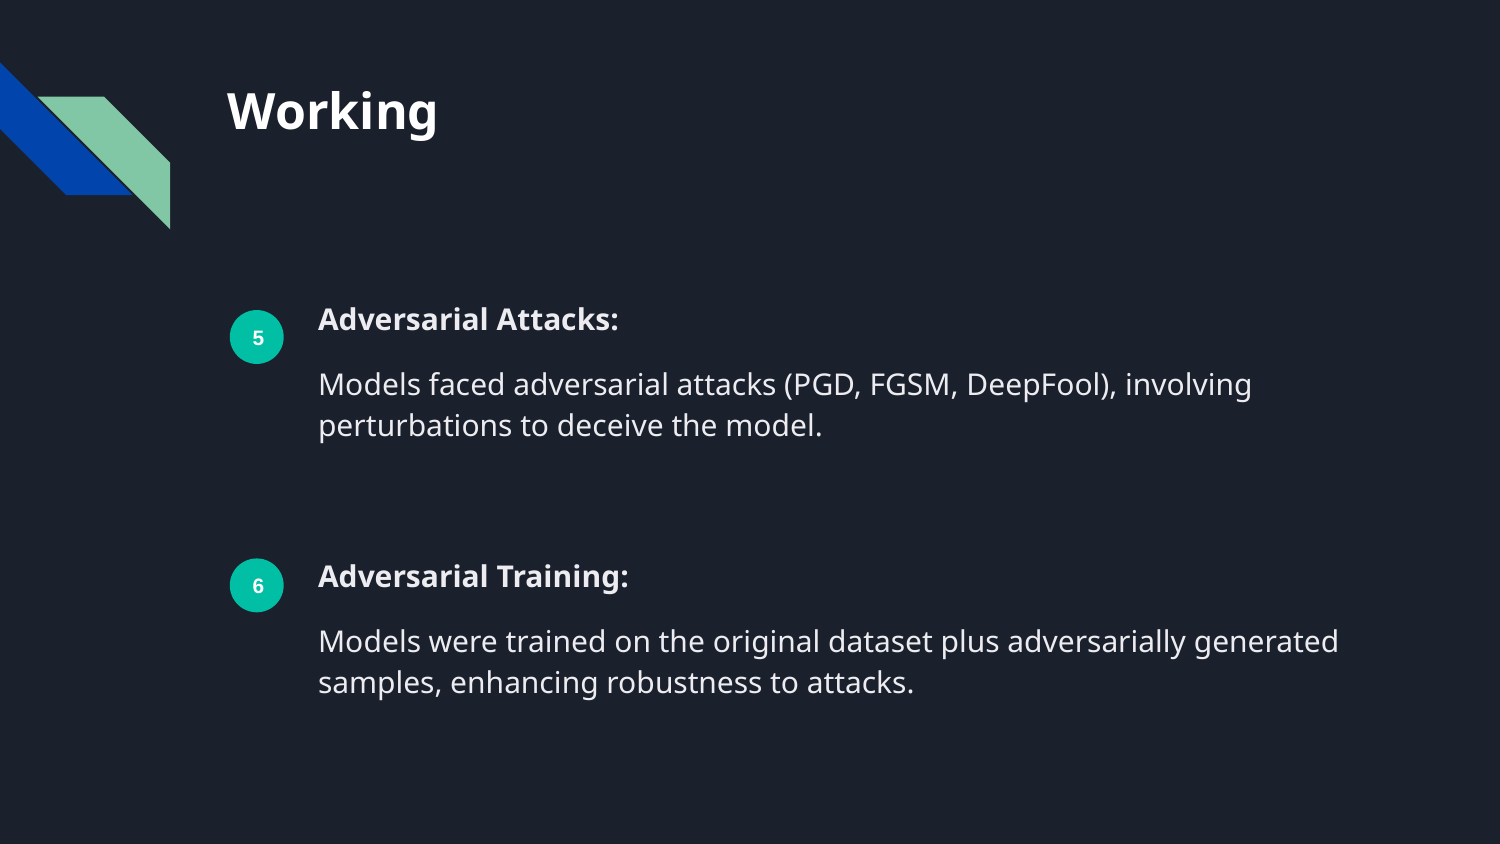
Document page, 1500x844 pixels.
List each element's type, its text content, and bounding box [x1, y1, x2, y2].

text_box 6 [229, 558, 284, 613]
list Adversarial Attacks: Models faced adversarial attacks (PGD, FGSM, DeepFool), involving perturbations to deceive the model. [303, 279, 1368, 459]
list Adversarial Training: Models were trained on the original dataset plus adversarially generated samples, enhancing robustness to attacks. [303, 536, 1368, 716]
title Working [212, 64, 1368, 215]
text_box 5 [229, 310, 284, 364]
